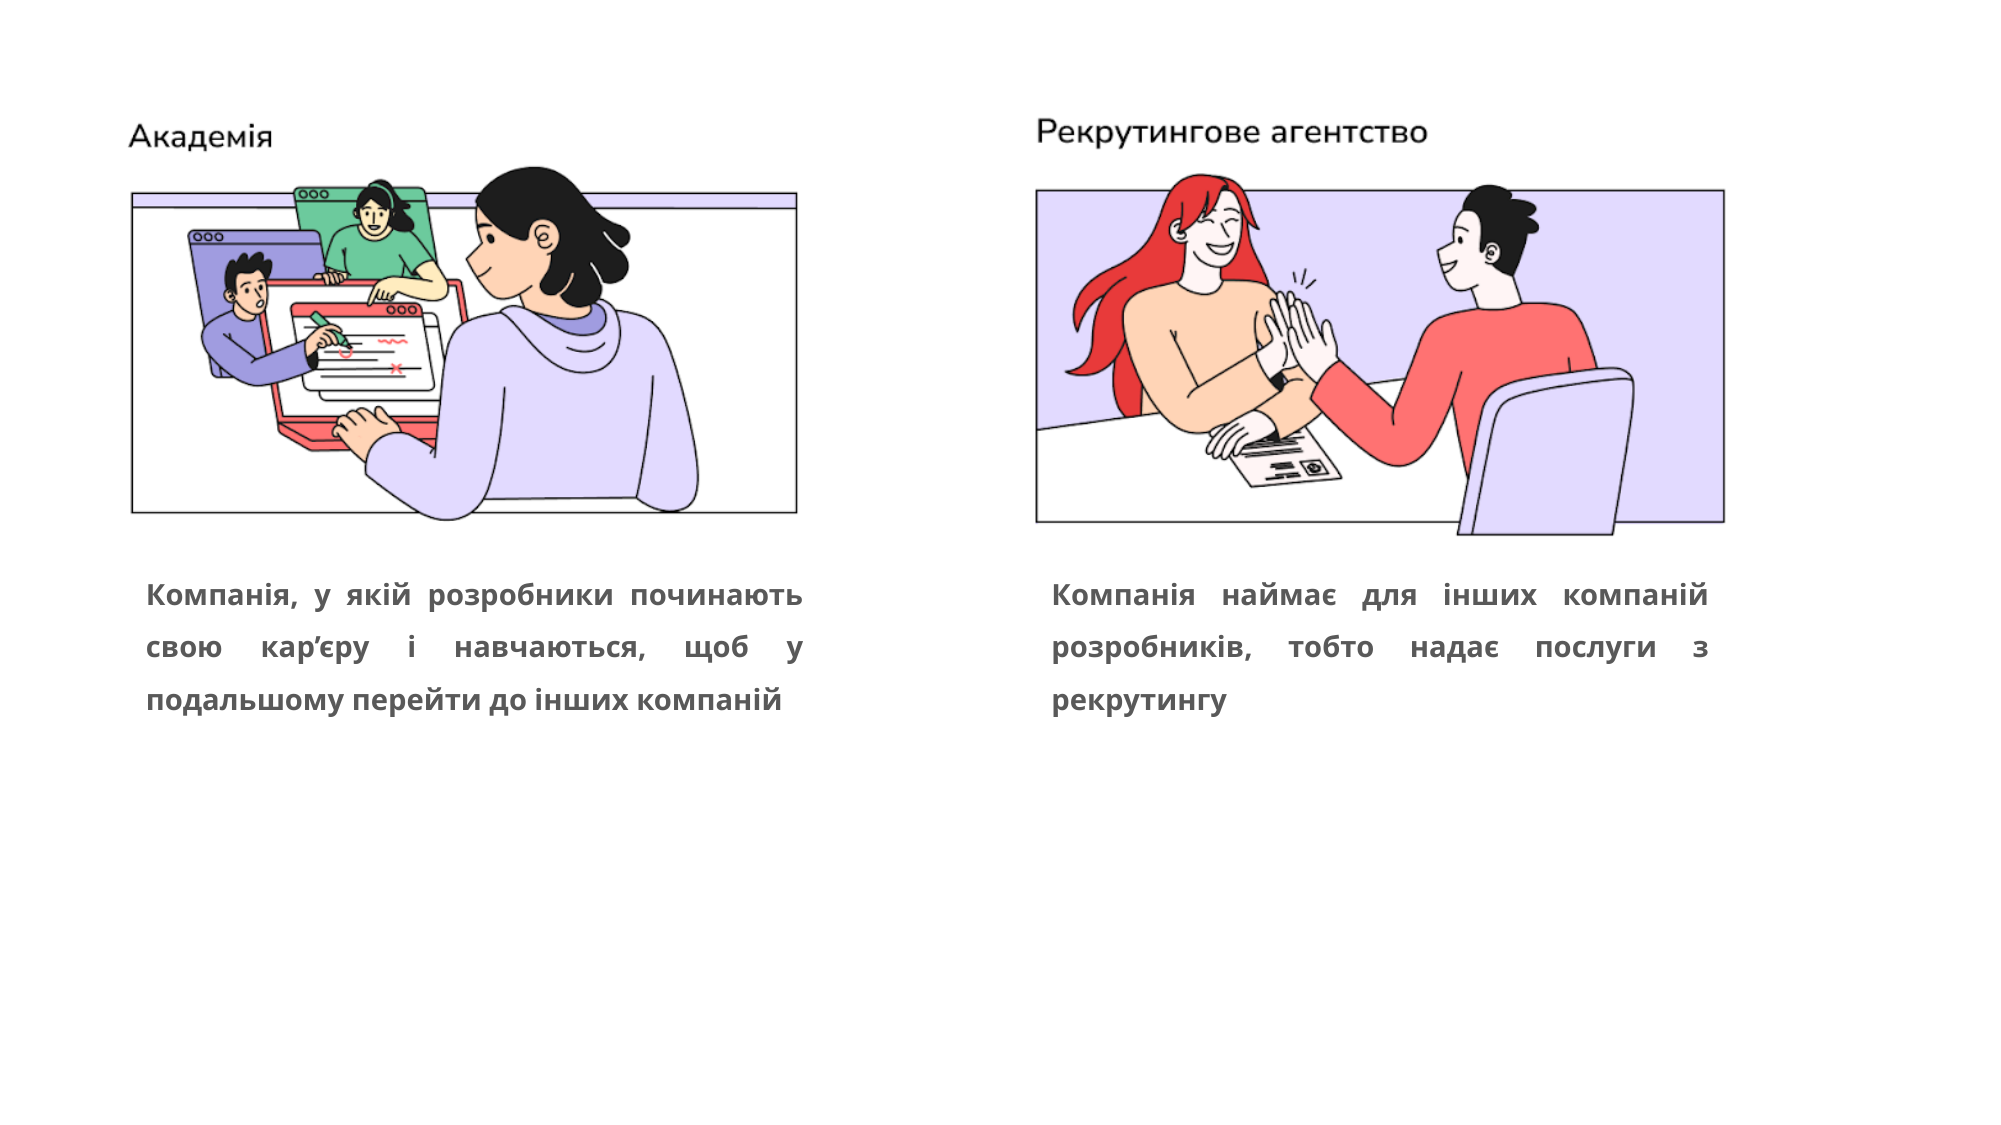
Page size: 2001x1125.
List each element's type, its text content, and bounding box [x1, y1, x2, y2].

picture [108, 95, 842, 550]
text_box Компанія наймає для інших компаній розробників, тобто надає послуги з рекрутингу [1036, 558, 1725, 1045]
text_box Компанія, у якій розробники починають свою кар’єру і навчаються, щоб у подальшому перейти до інших компаній [130, 558, 819, 1045]
picture [1005, 95, 1756, 550]
